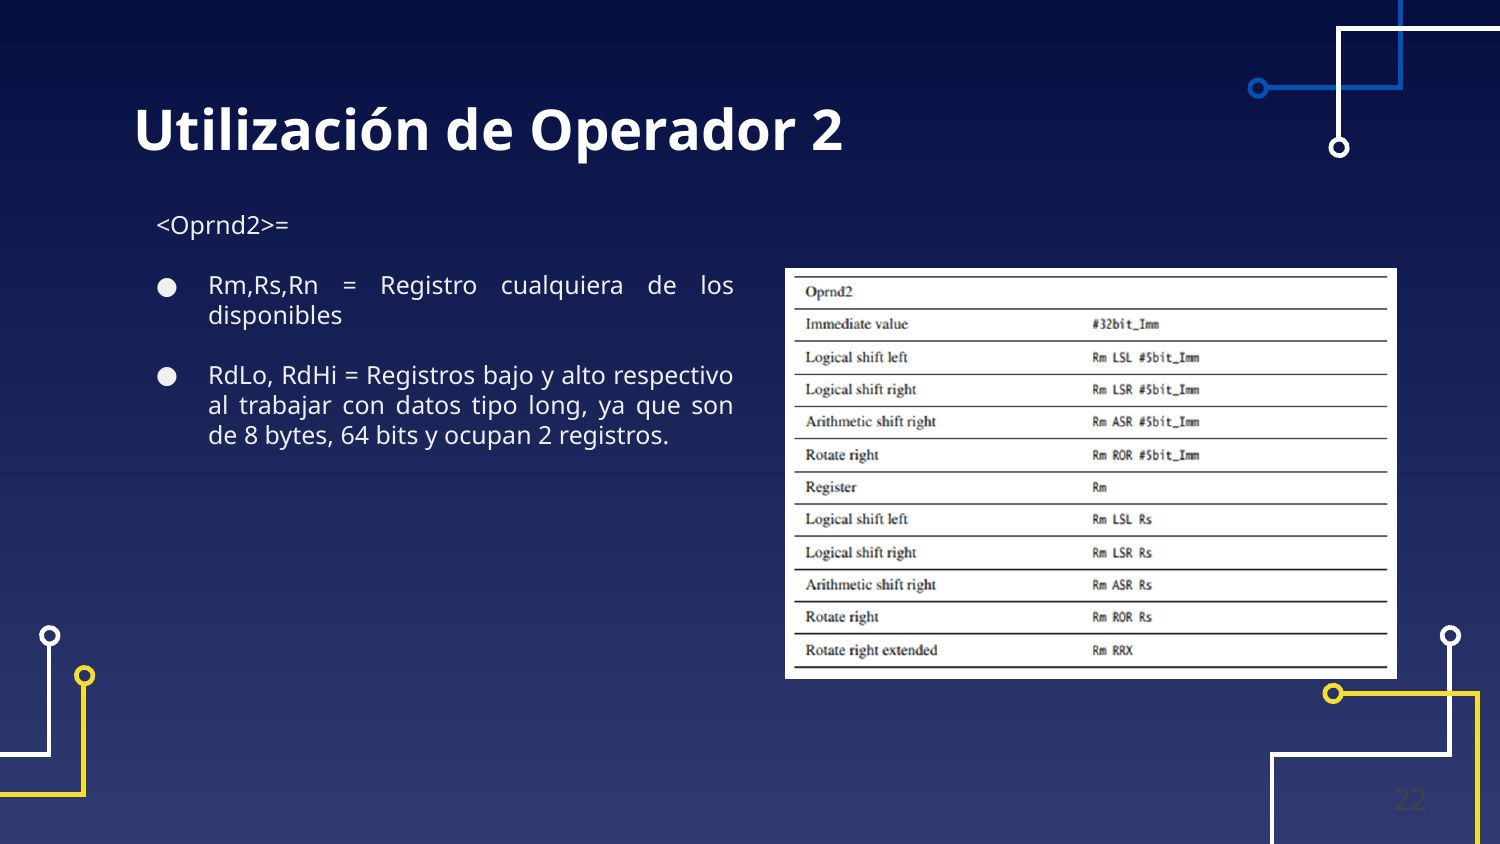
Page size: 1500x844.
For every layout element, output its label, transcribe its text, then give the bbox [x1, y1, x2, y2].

slide_number 22 [1378, 766, 1469, 832]
picture [785, 268, 1397, 679]
list <Oprnd2>= Rm,Rs,Rn = Registro cualquiera de los disponibles RdLo, RdHi = Registros bajo y alto respectivo al trabajar con datos tipo long, ya que son de 8 bytes, 64 bits y ocupan 2 registros. [118, 194, 750, 756]
title Utilización de Operador 2 [118, 88, 1382, 167]
